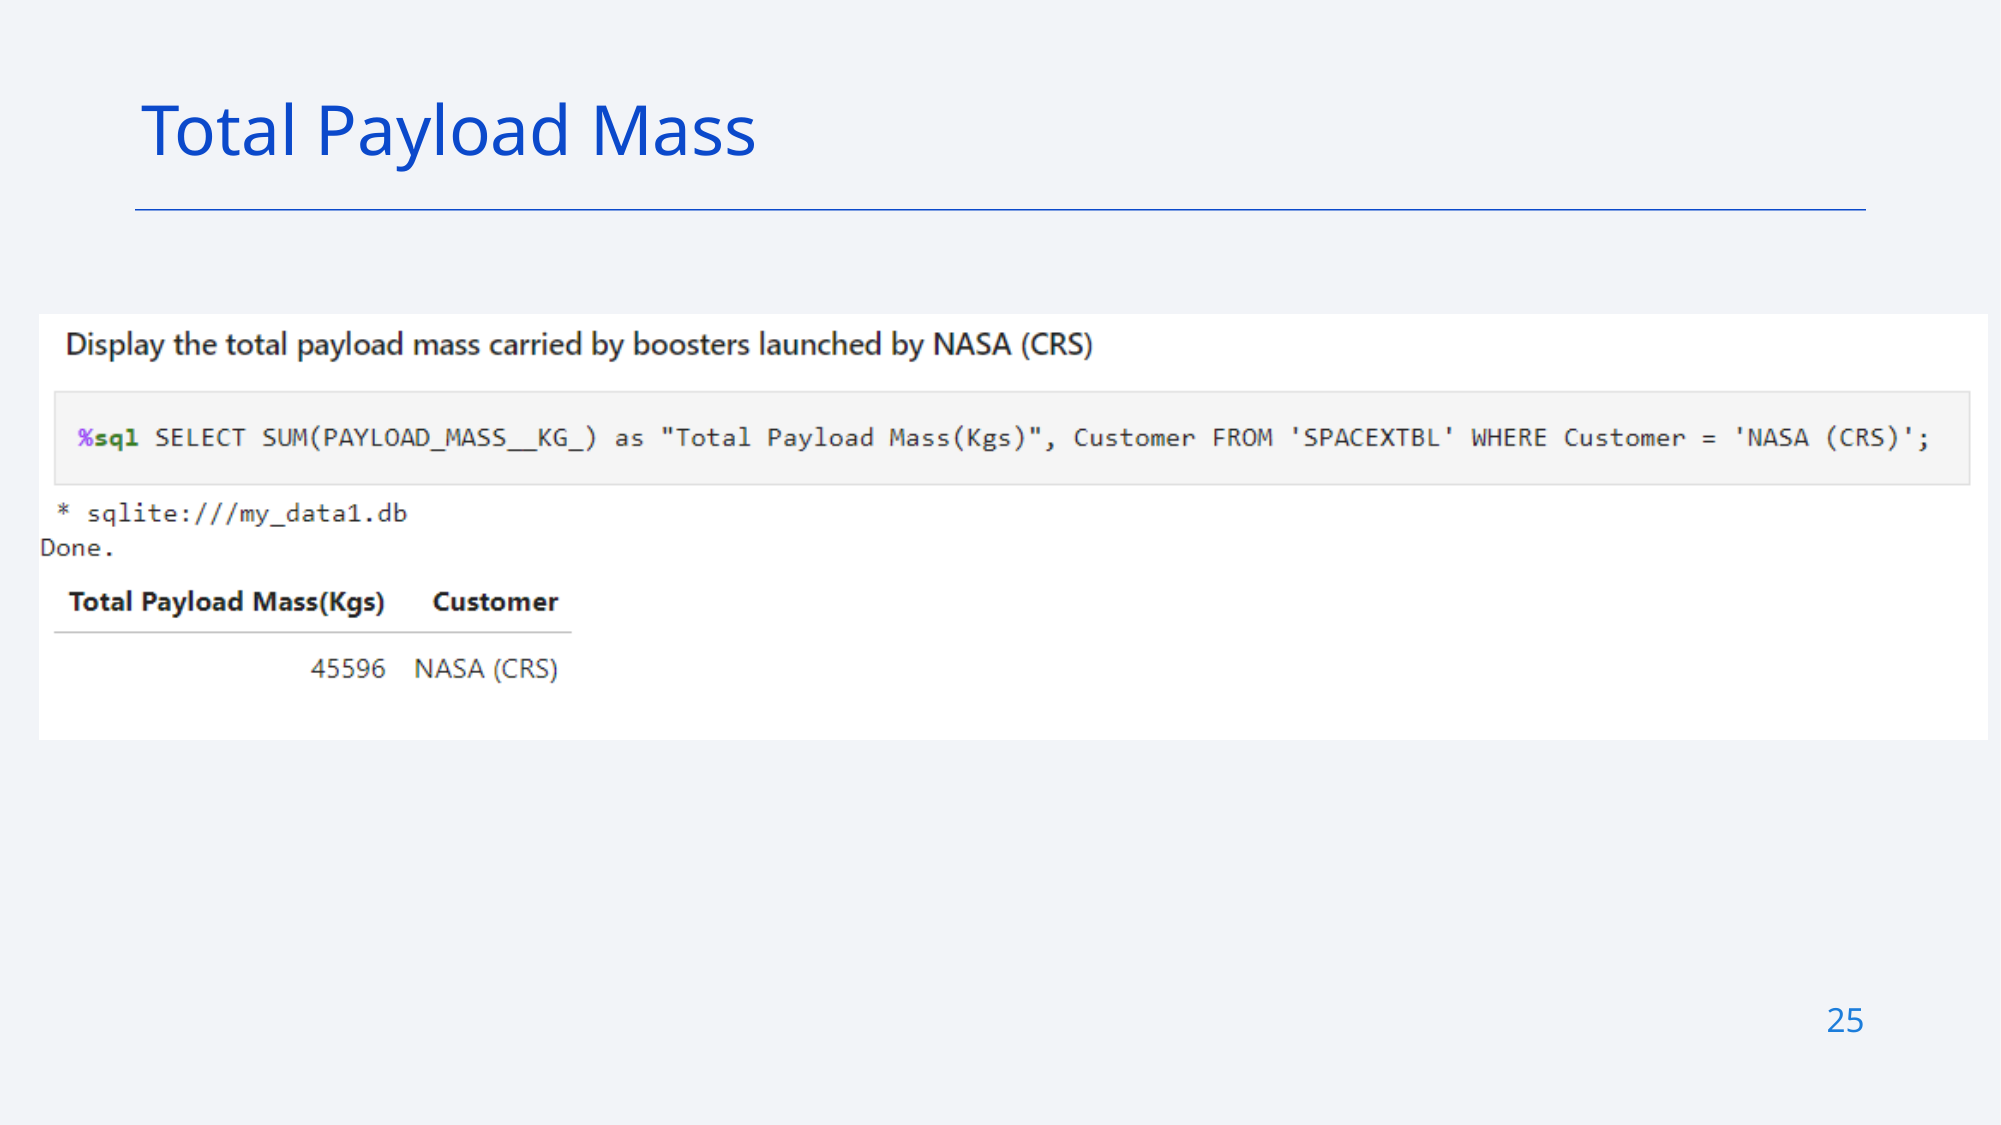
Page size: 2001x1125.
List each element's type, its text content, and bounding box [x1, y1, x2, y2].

picture [0, 0, 2001, 1125]
slide_number 25 [1429, 988, 1880, 1055]
text_box Total Payload Mass [126, 88, 1852, 179]
